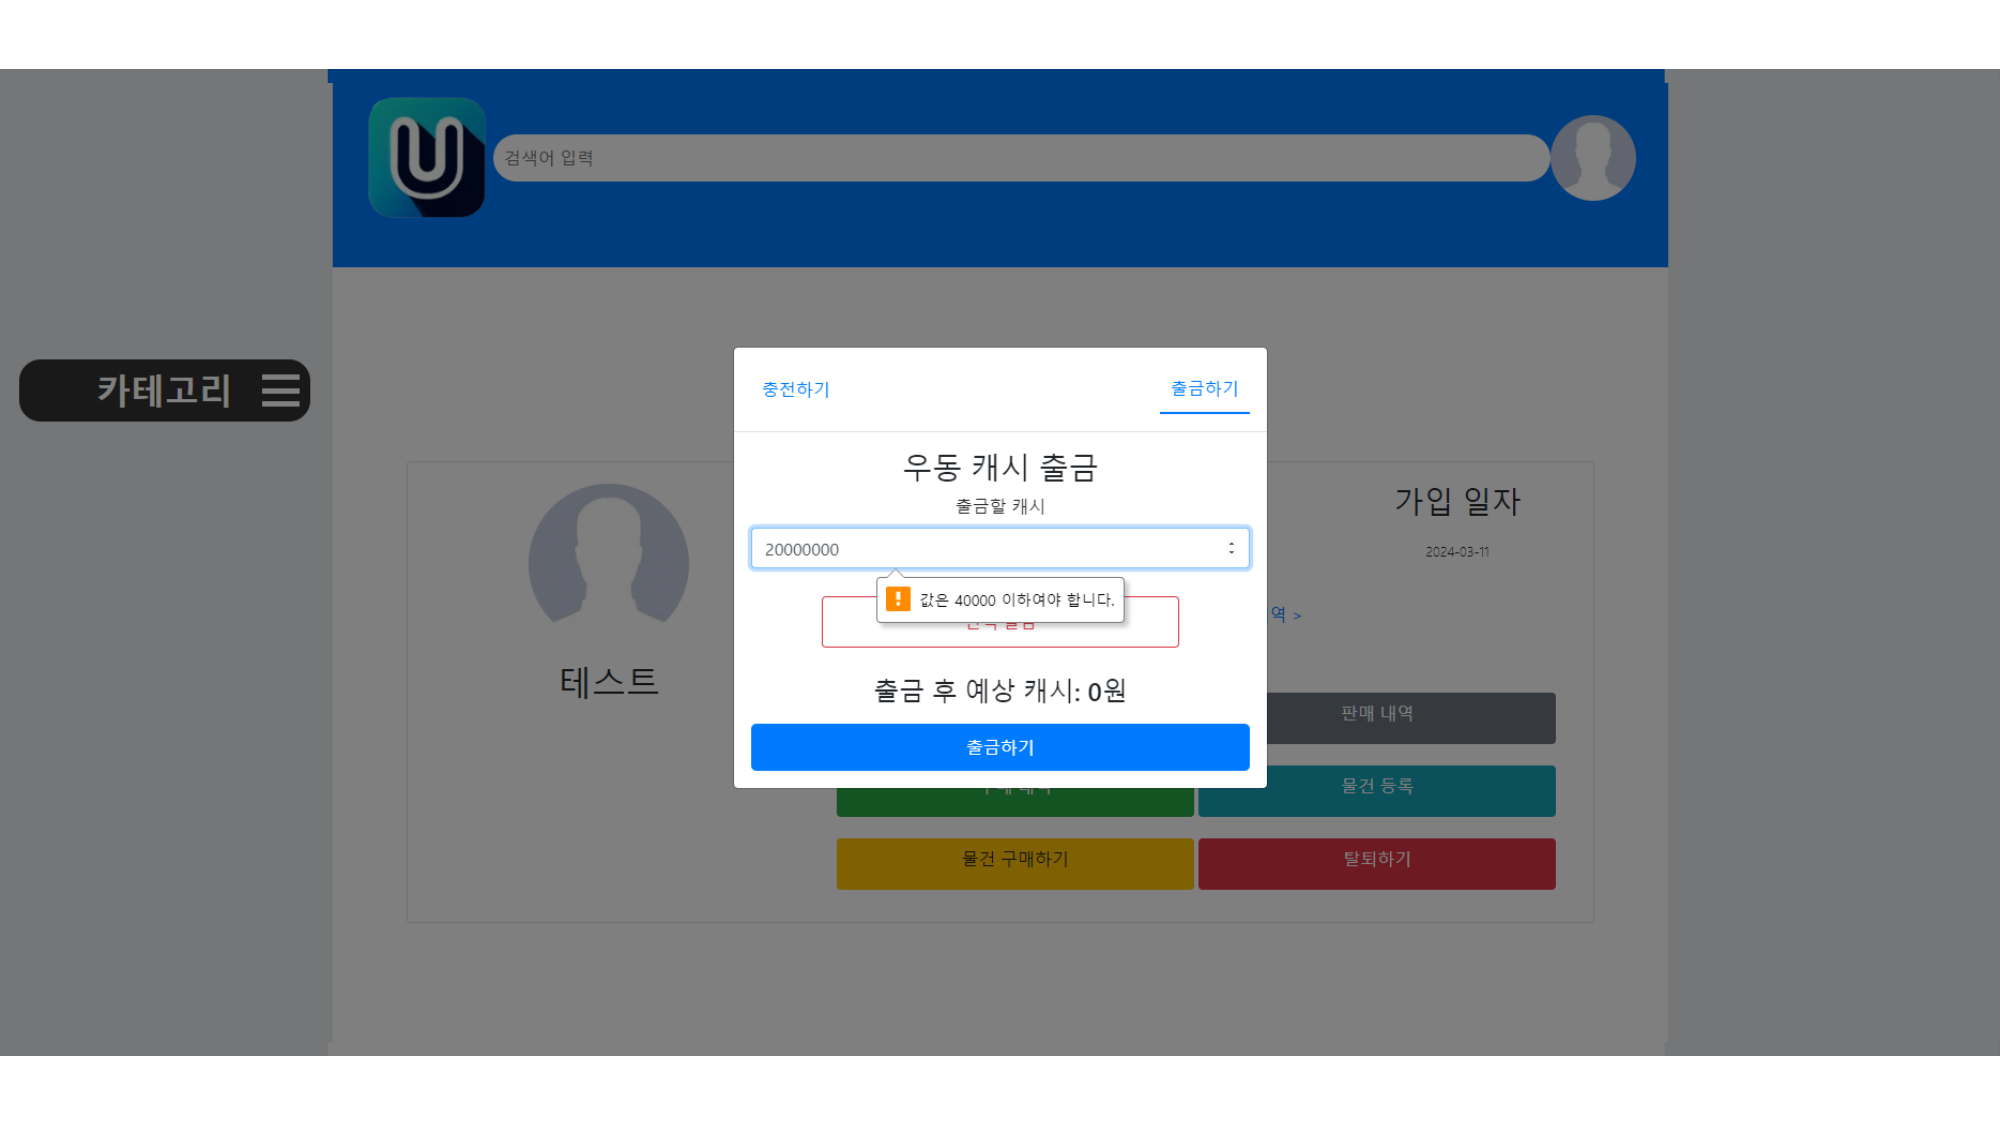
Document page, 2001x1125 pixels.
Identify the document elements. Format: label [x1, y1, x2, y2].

picture [0, 69, 2000, 1056]
